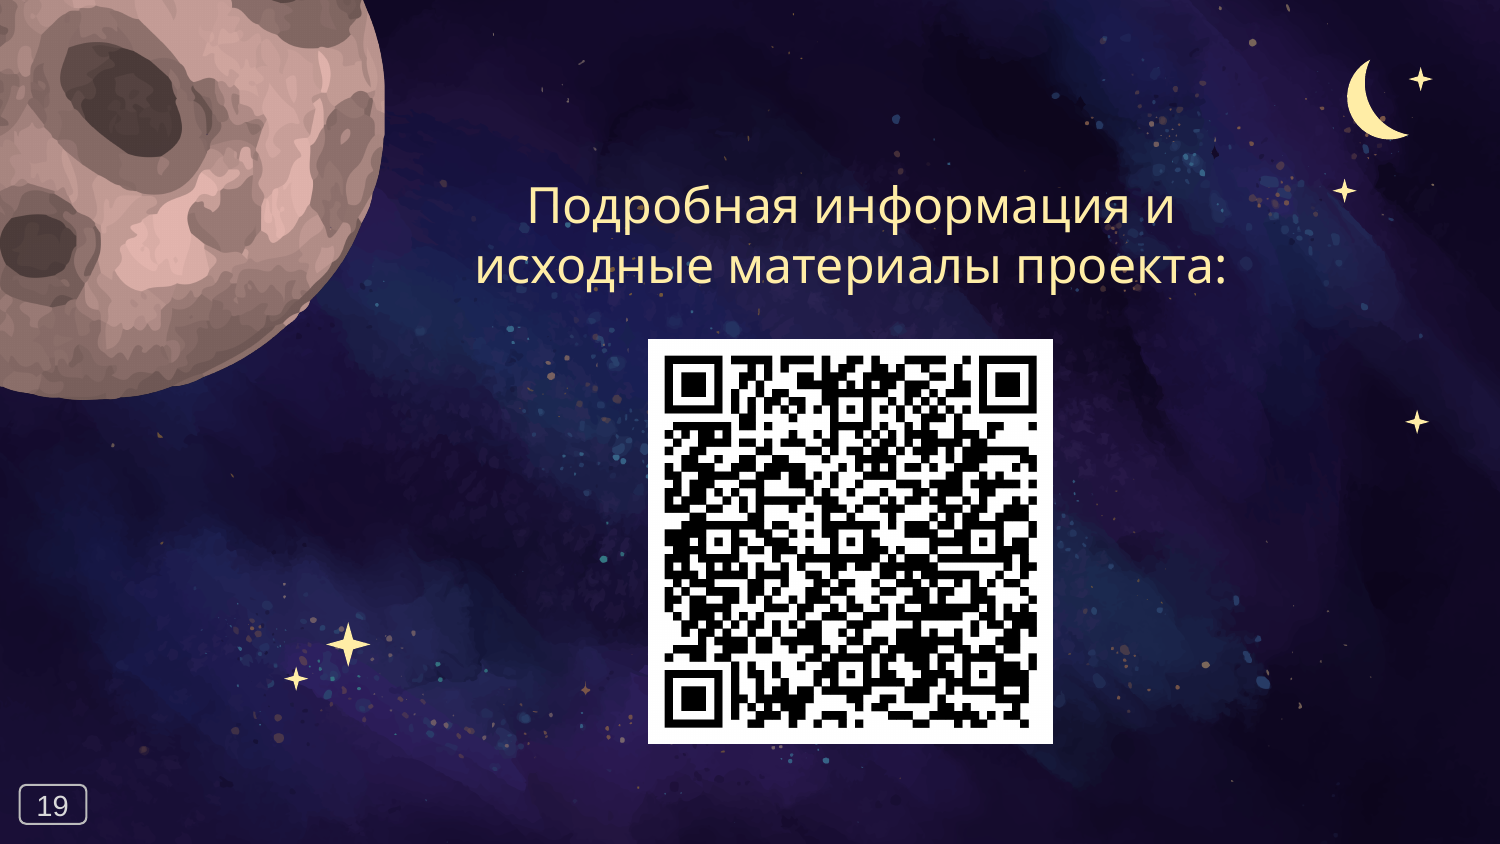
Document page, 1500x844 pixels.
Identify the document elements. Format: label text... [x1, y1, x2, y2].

picture [647, 339, 1053, 744]
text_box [283, 621, 371, 691]
text_box 19 [17, 782, 89, 826]
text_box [1332, 59, 1434, 204]
text_box Подробная информация и исходные материалы проекта: [403, 165, 1300, 301]
picture [0, 0, 385, 405]
